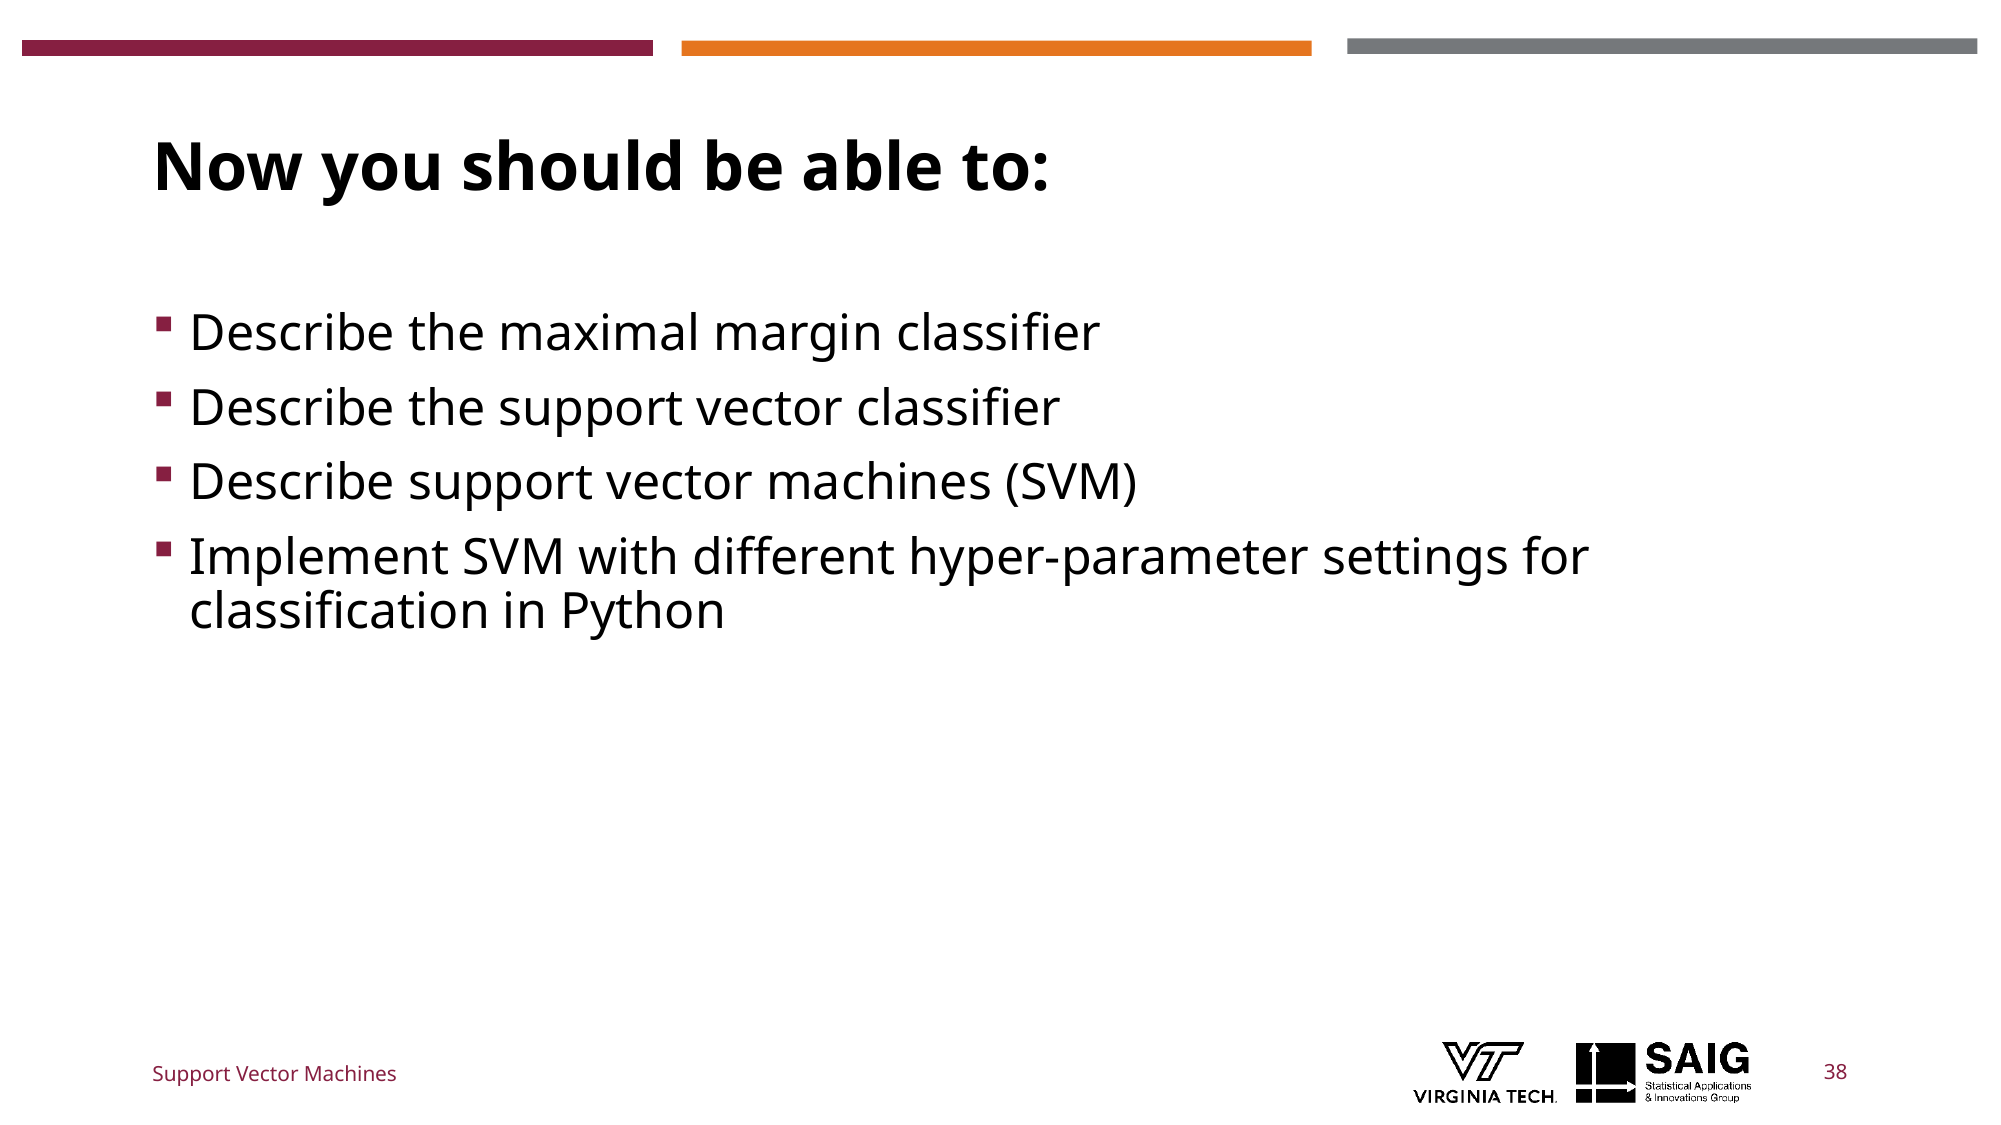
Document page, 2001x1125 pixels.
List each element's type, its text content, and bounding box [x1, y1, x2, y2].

footer Support Vector Machines [137, 1042, 813, 1103]
list Describe the maximal margin classifier Describe the support vector classifier Describe support vector machines (SVM) Implement SVM with different hyper-parameter settings for classification in Python [137, 299, 1863, 1014]
title Now you should be able to: [137, 59, 1863, 278]
slide_number 38 [1412, 1042, 1863, 1103]
